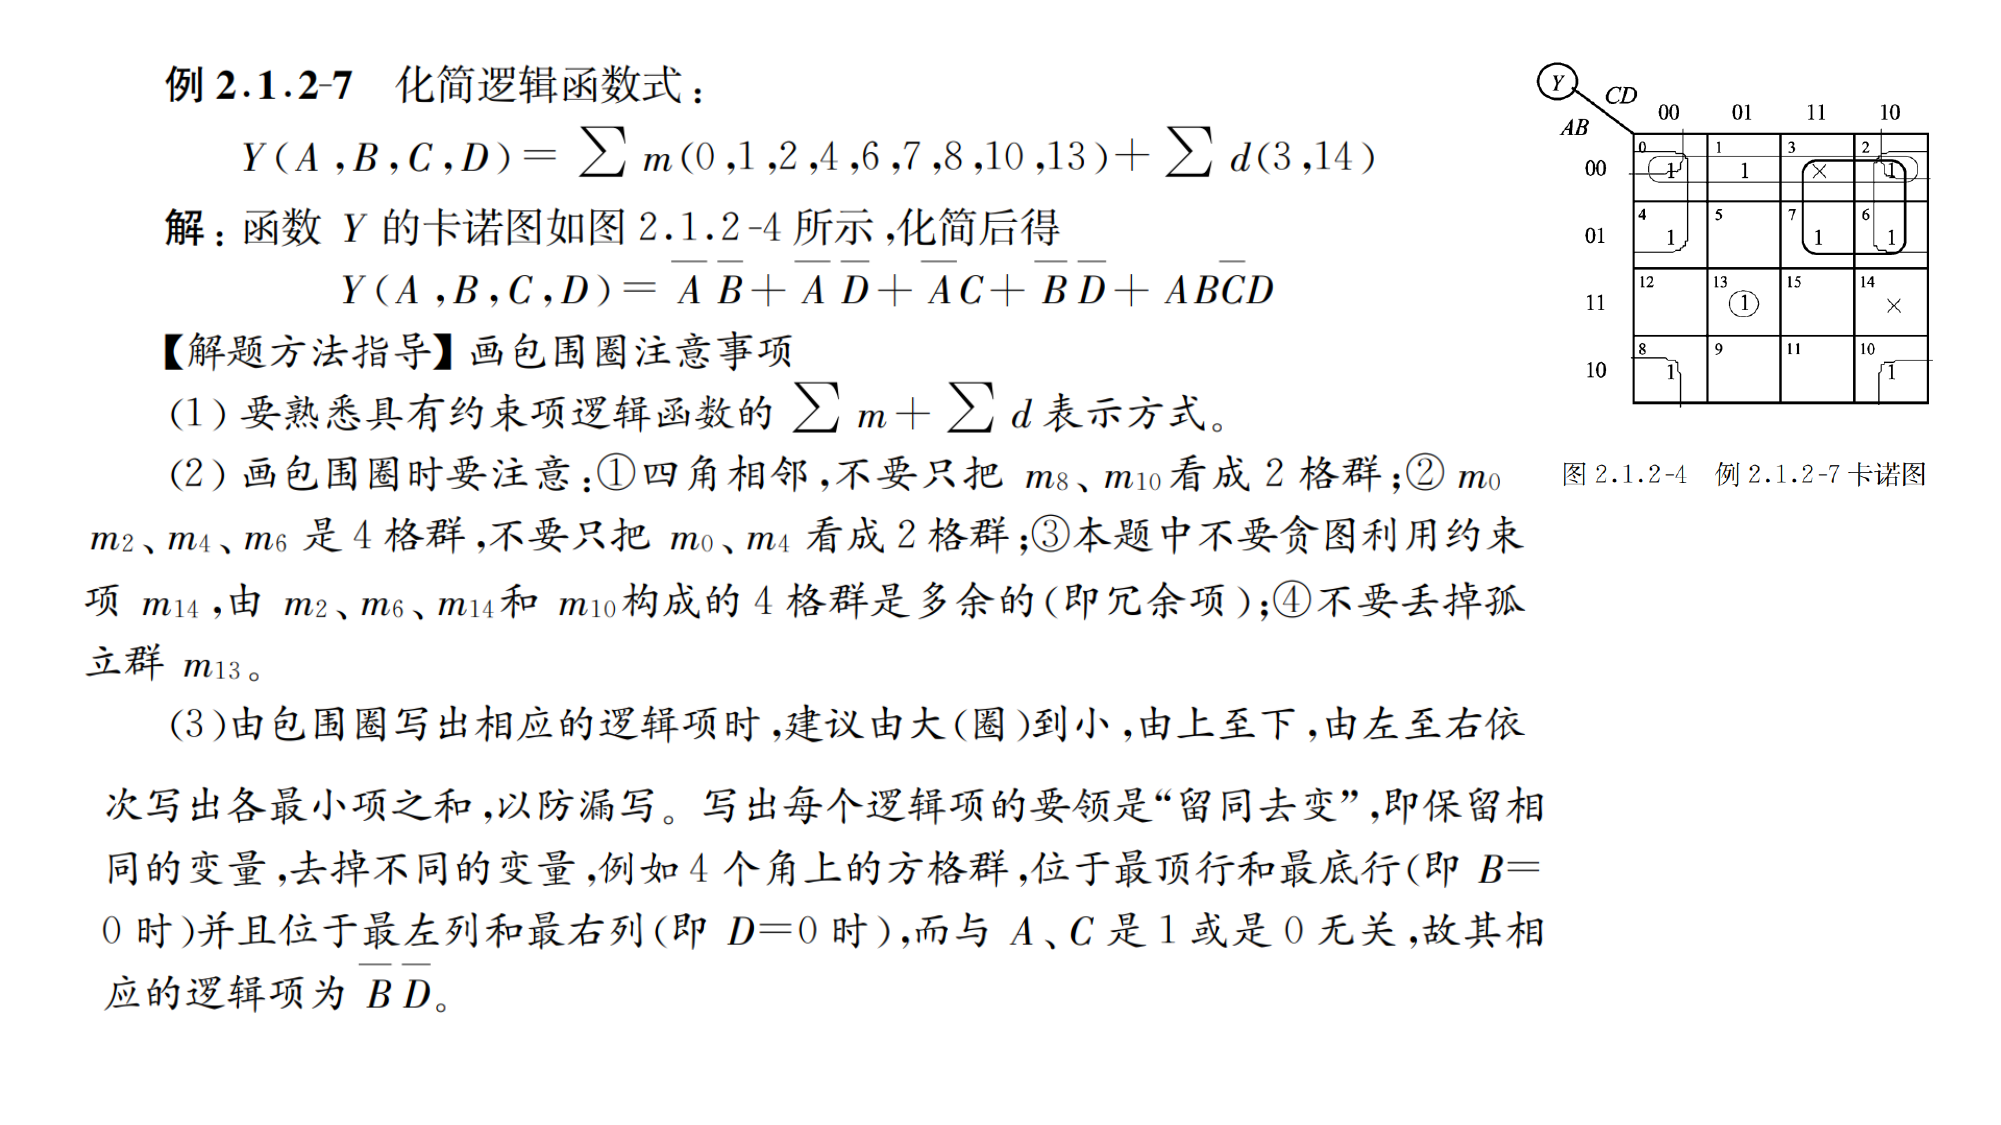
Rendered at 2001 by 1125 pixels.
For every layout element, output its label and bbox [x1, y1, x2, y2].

picture [74, 54, 1958, 1016]
